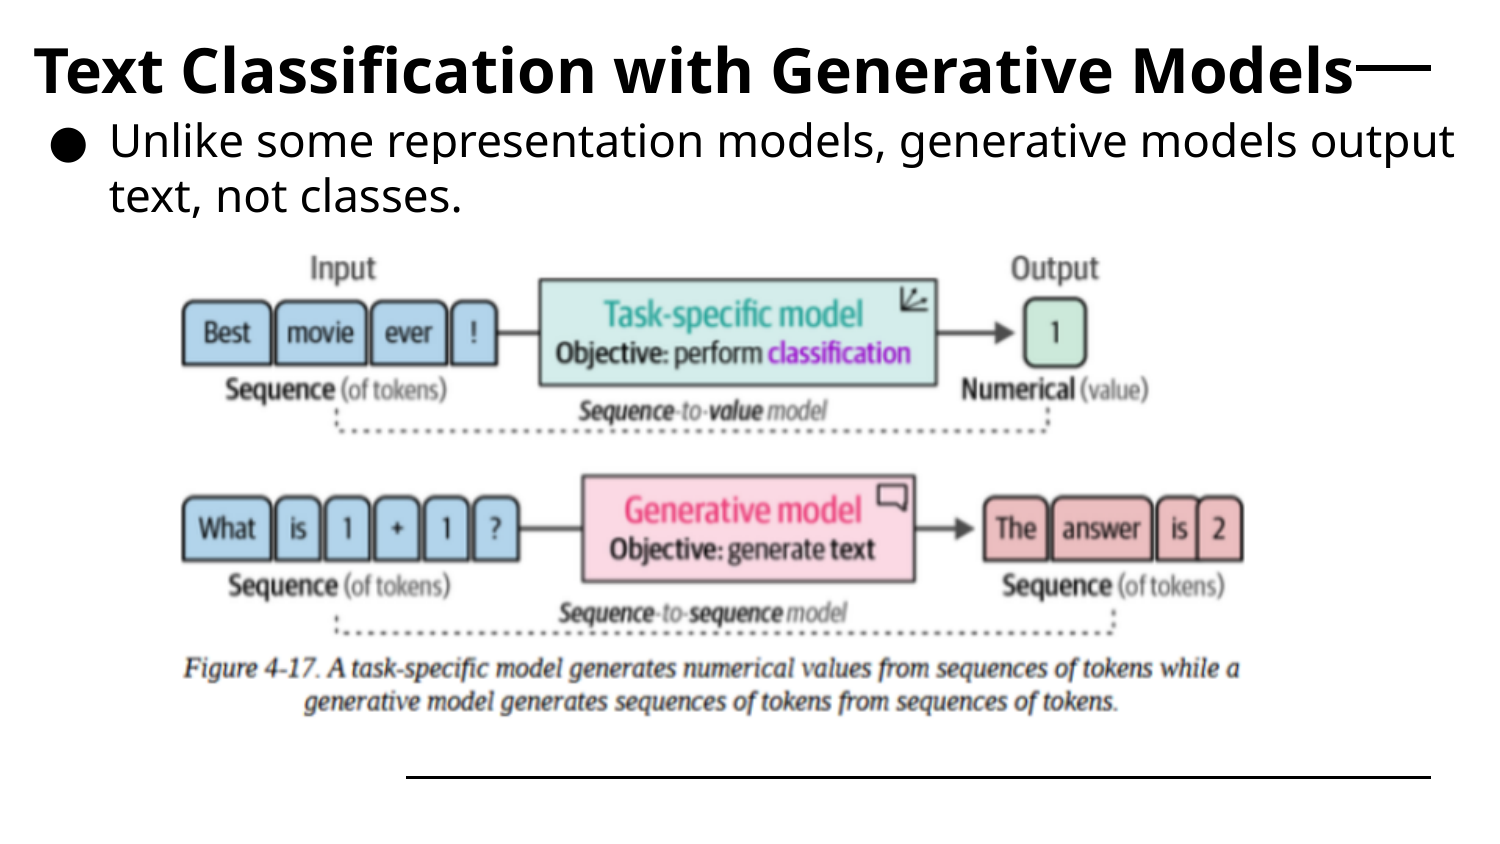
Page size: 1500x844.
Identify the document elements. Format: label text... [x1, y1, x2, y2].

title Text Classification with Generative Models [19, 16, 1482, 97]
list Unlike some representation models, generative models output text, not classes. [18, 97, 1482, 763]
picture [167, 253, 1273, 730]
